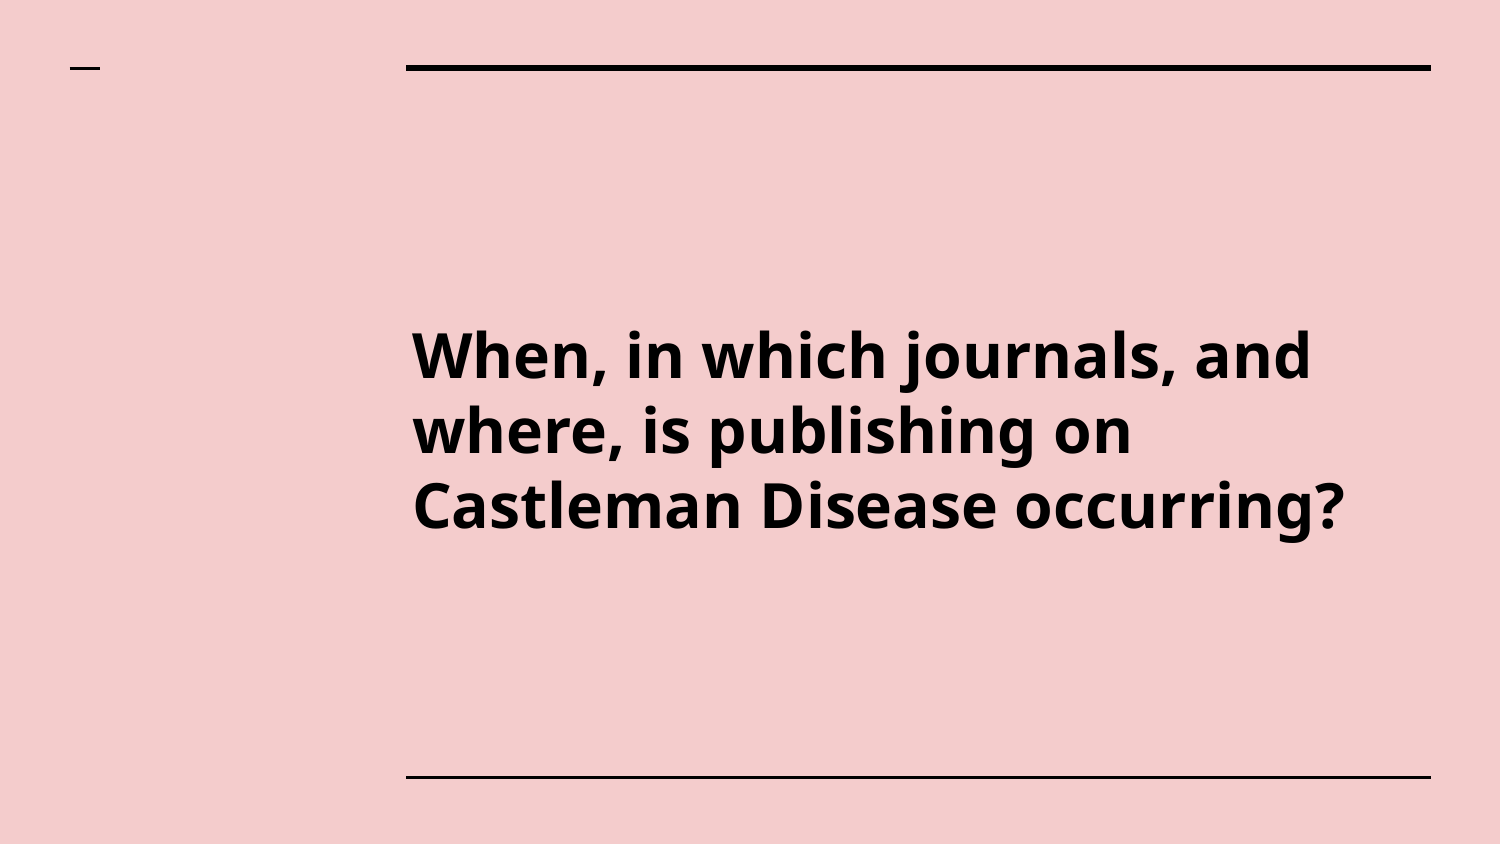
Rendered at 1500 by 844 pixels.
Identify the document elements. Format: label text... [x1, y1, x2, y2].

title When, in which journals, and where, is publishing on Castleman Disease occurring? [397, 301, 1435, 576]
